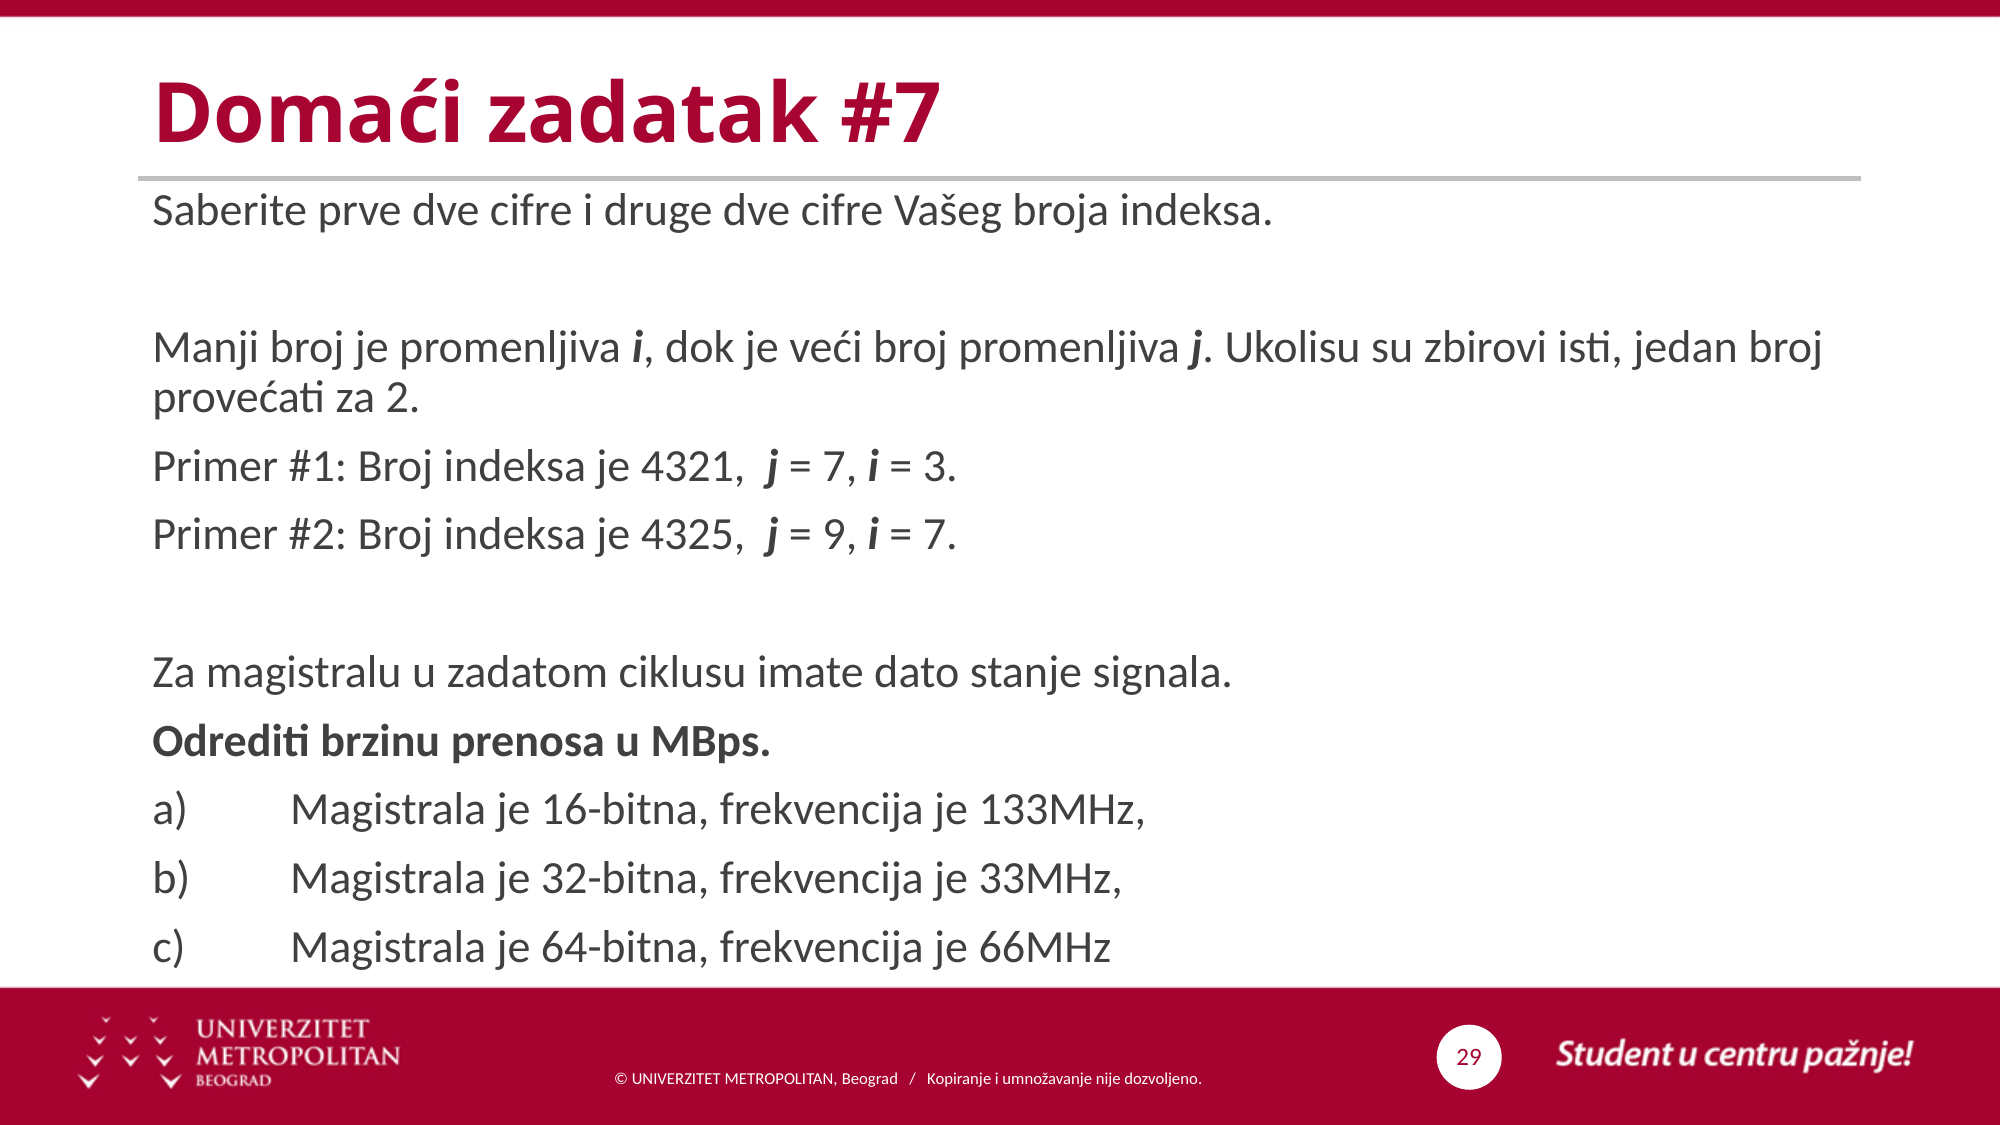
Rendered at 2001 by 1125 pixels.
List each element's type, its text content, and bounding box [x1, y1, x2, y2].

list Saberite prve dve cifre i druge dve cifre Vašeg broja indeksa. Manji broj je promenljiva i, dok je veći broj promenljiva j. Ukolisu su zbirovi isti, jedan broj provećati za 2. Primer #1: Broj indeksa je 4321, j = 7, i = 3. Primer #2: Broj indeksa je 4325, j = 9, i = 7. Za magistralu u zadatom ciklusu imate dato stanje signala. Odrediti brzinu prenosa u MBps. a) Magistrala je 16-bitna, frekvencija je 133MHz, b) Magistrala je 32-bitna, frekvencija je 33MHz, c) Magistrala je 64-bitna, frekvencija je 66MHz [137, 202, 1863, 980]
title Domaći zadatak #7 [137, 63, 1863, 202]
picture [0, 0, 2000, 1125]
